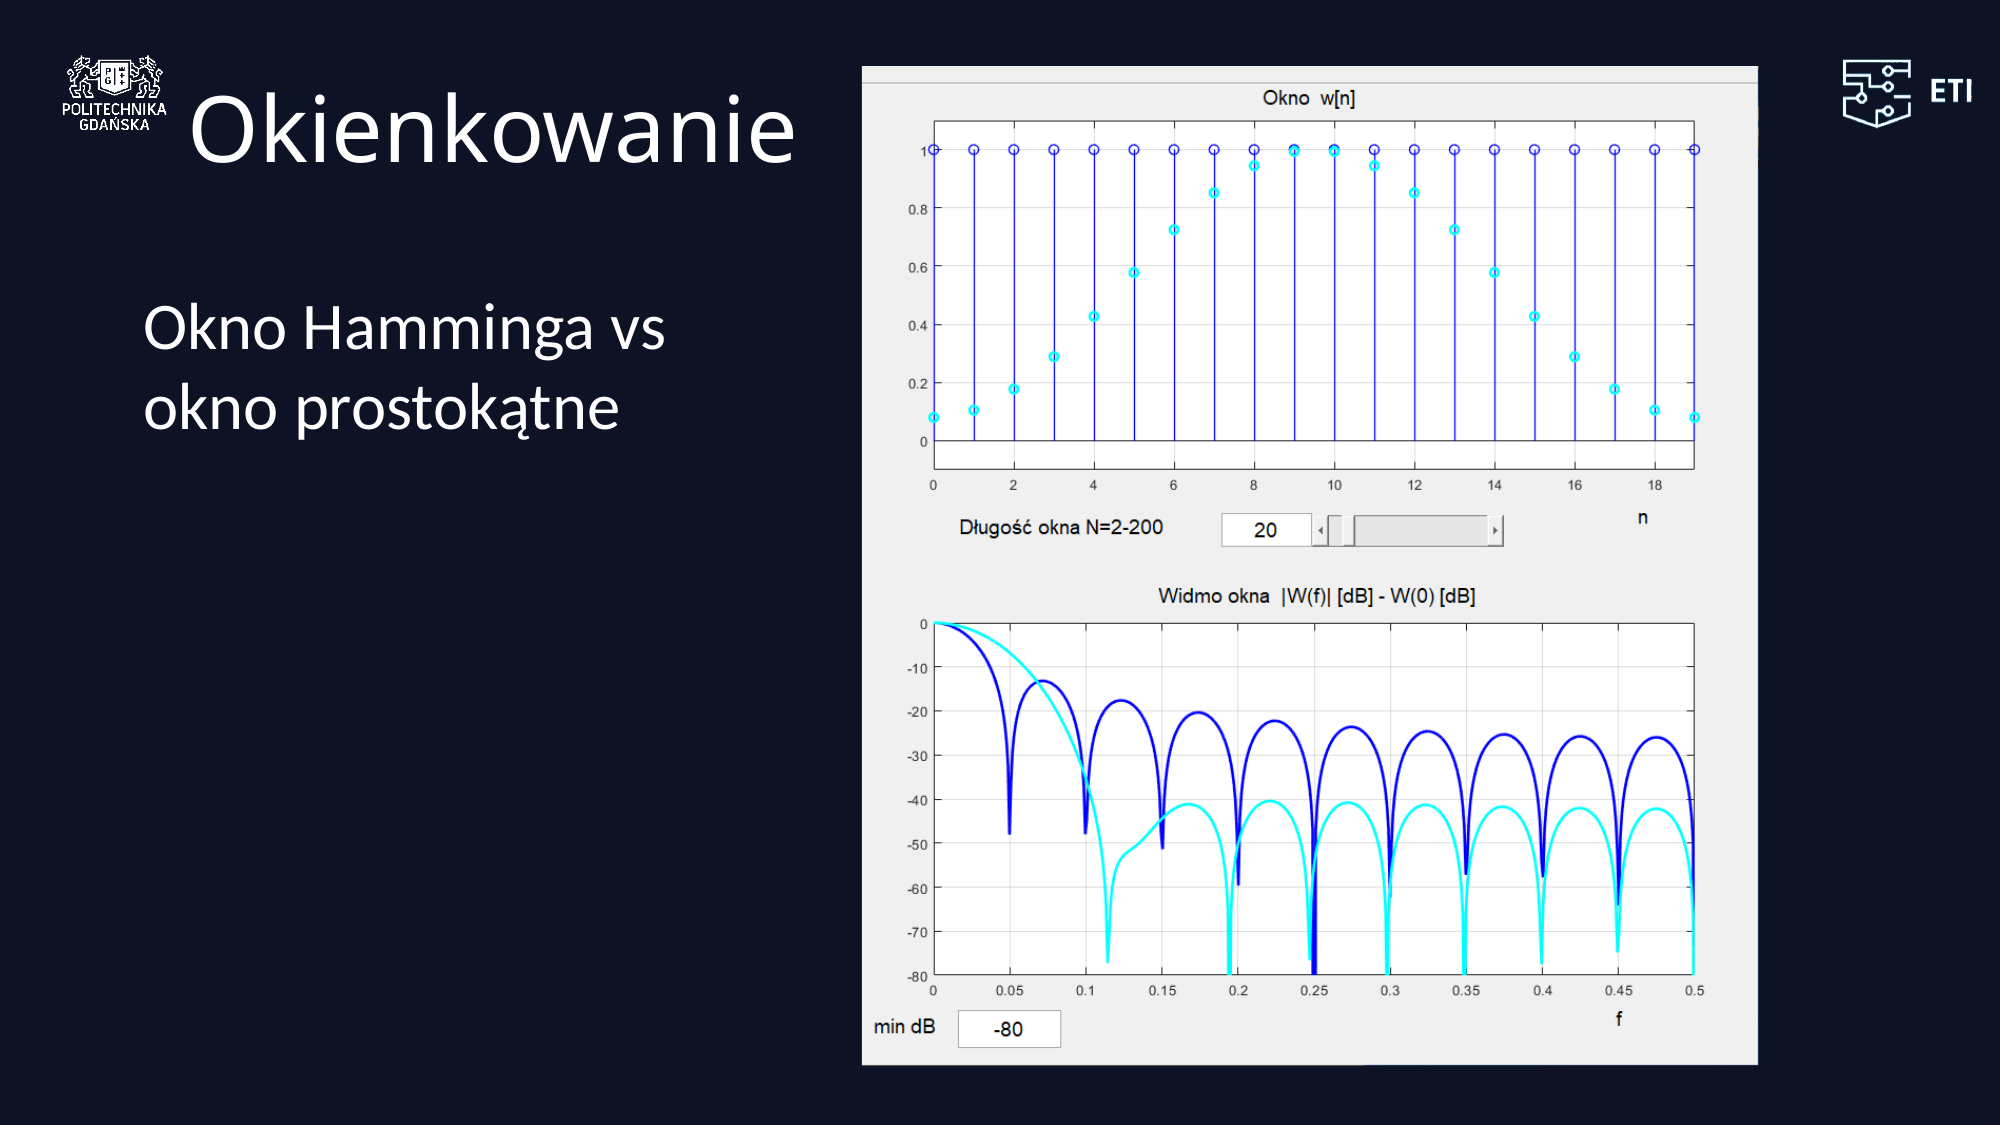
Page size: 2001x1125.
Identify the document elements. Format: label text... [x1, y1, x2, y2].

picture [34, 35, 195, 150]
text_box Okno Hamminga vs okno prostokątne [128, 275, 774, 451]
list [861, 66, 1759, 1066]
title Okienkowanie [172, 59, 1853, 206]
picture [1830, 50, 1985, 137]
